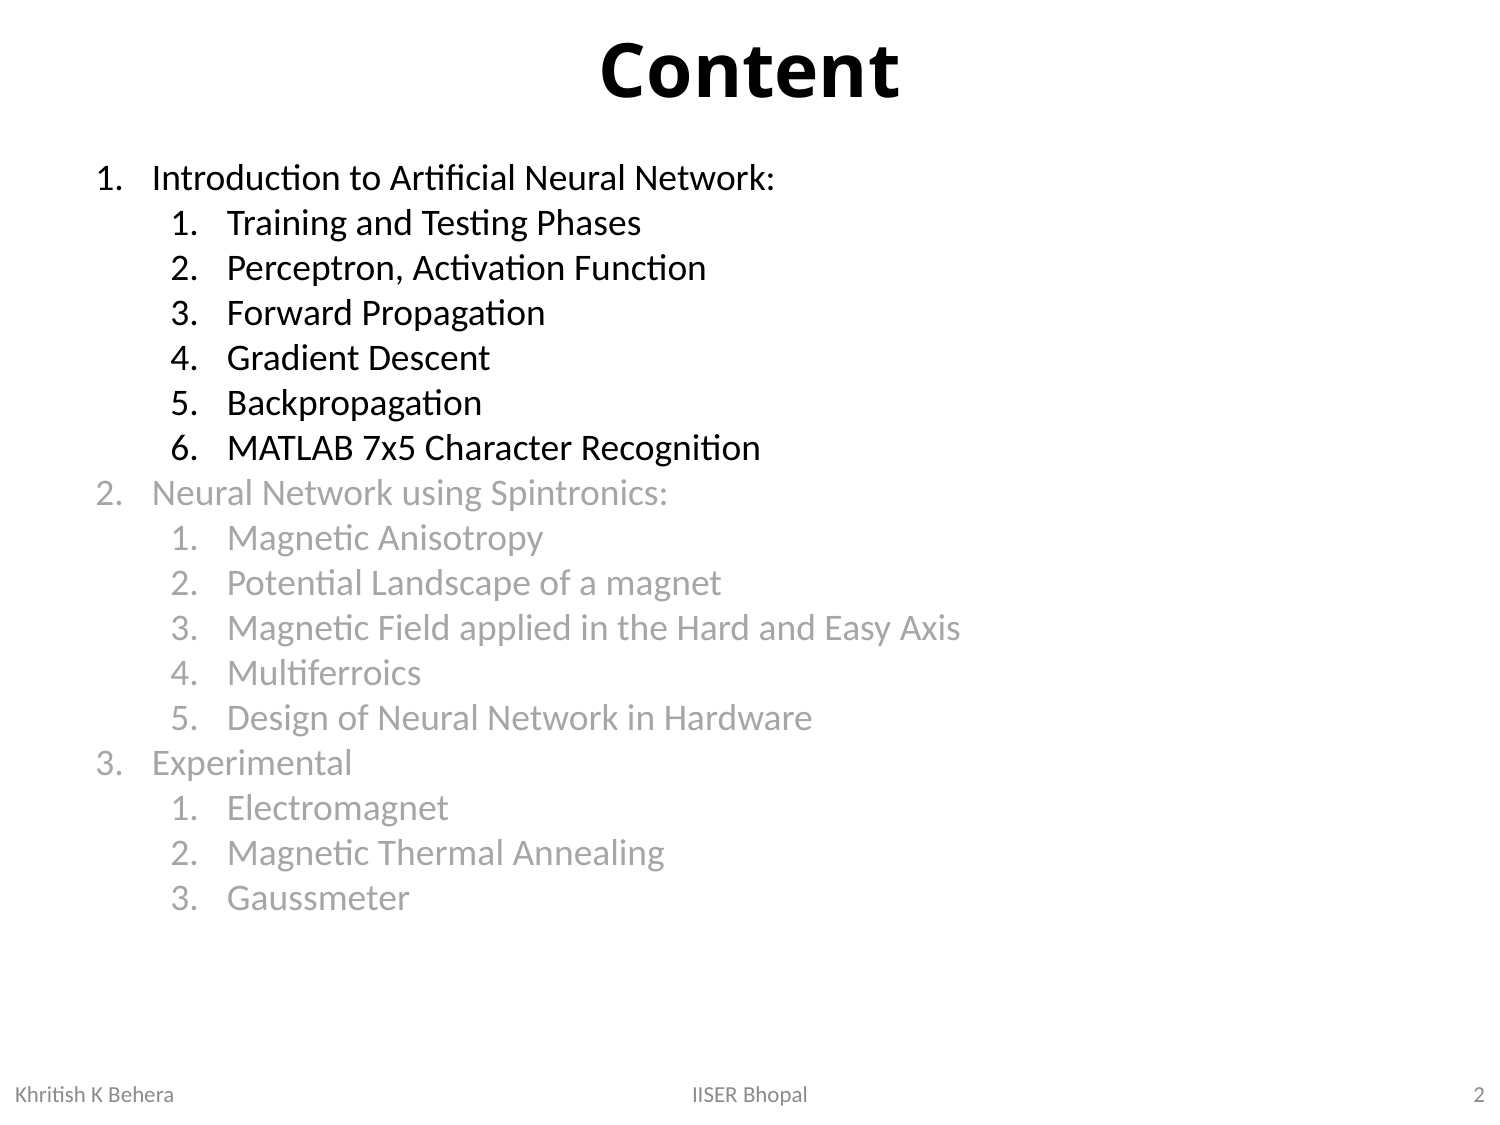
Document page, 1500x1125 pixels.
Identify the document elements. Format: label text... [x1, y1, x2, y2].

text_box Introduction to Artificial Neural Network: Training and Testing Phases Perceptron, Activation Function Forward Propagation Gradient Descent Backpropagation MATLAB 7x5 Character Recognition Neural Network using Spintronics: Magnetic Anisotropy Potential Landscape of a magnet Magnetic Field applied in the Hard and Easy Axis Multiferroics Design of Neural Network in Hardware Experimental Electromagnet Magnetic Thermal Annealing Gaussmeter [80, 145, 1486, 926]
slide_number 2 [1162, 1063, 1500, 1124]
title Content [0, 1, 1500, 146]
slide_number Khritish K Behera [0, 1063, 338, 1124]
footer IISER Bhopal [496, 1063, 1004, 1124]
